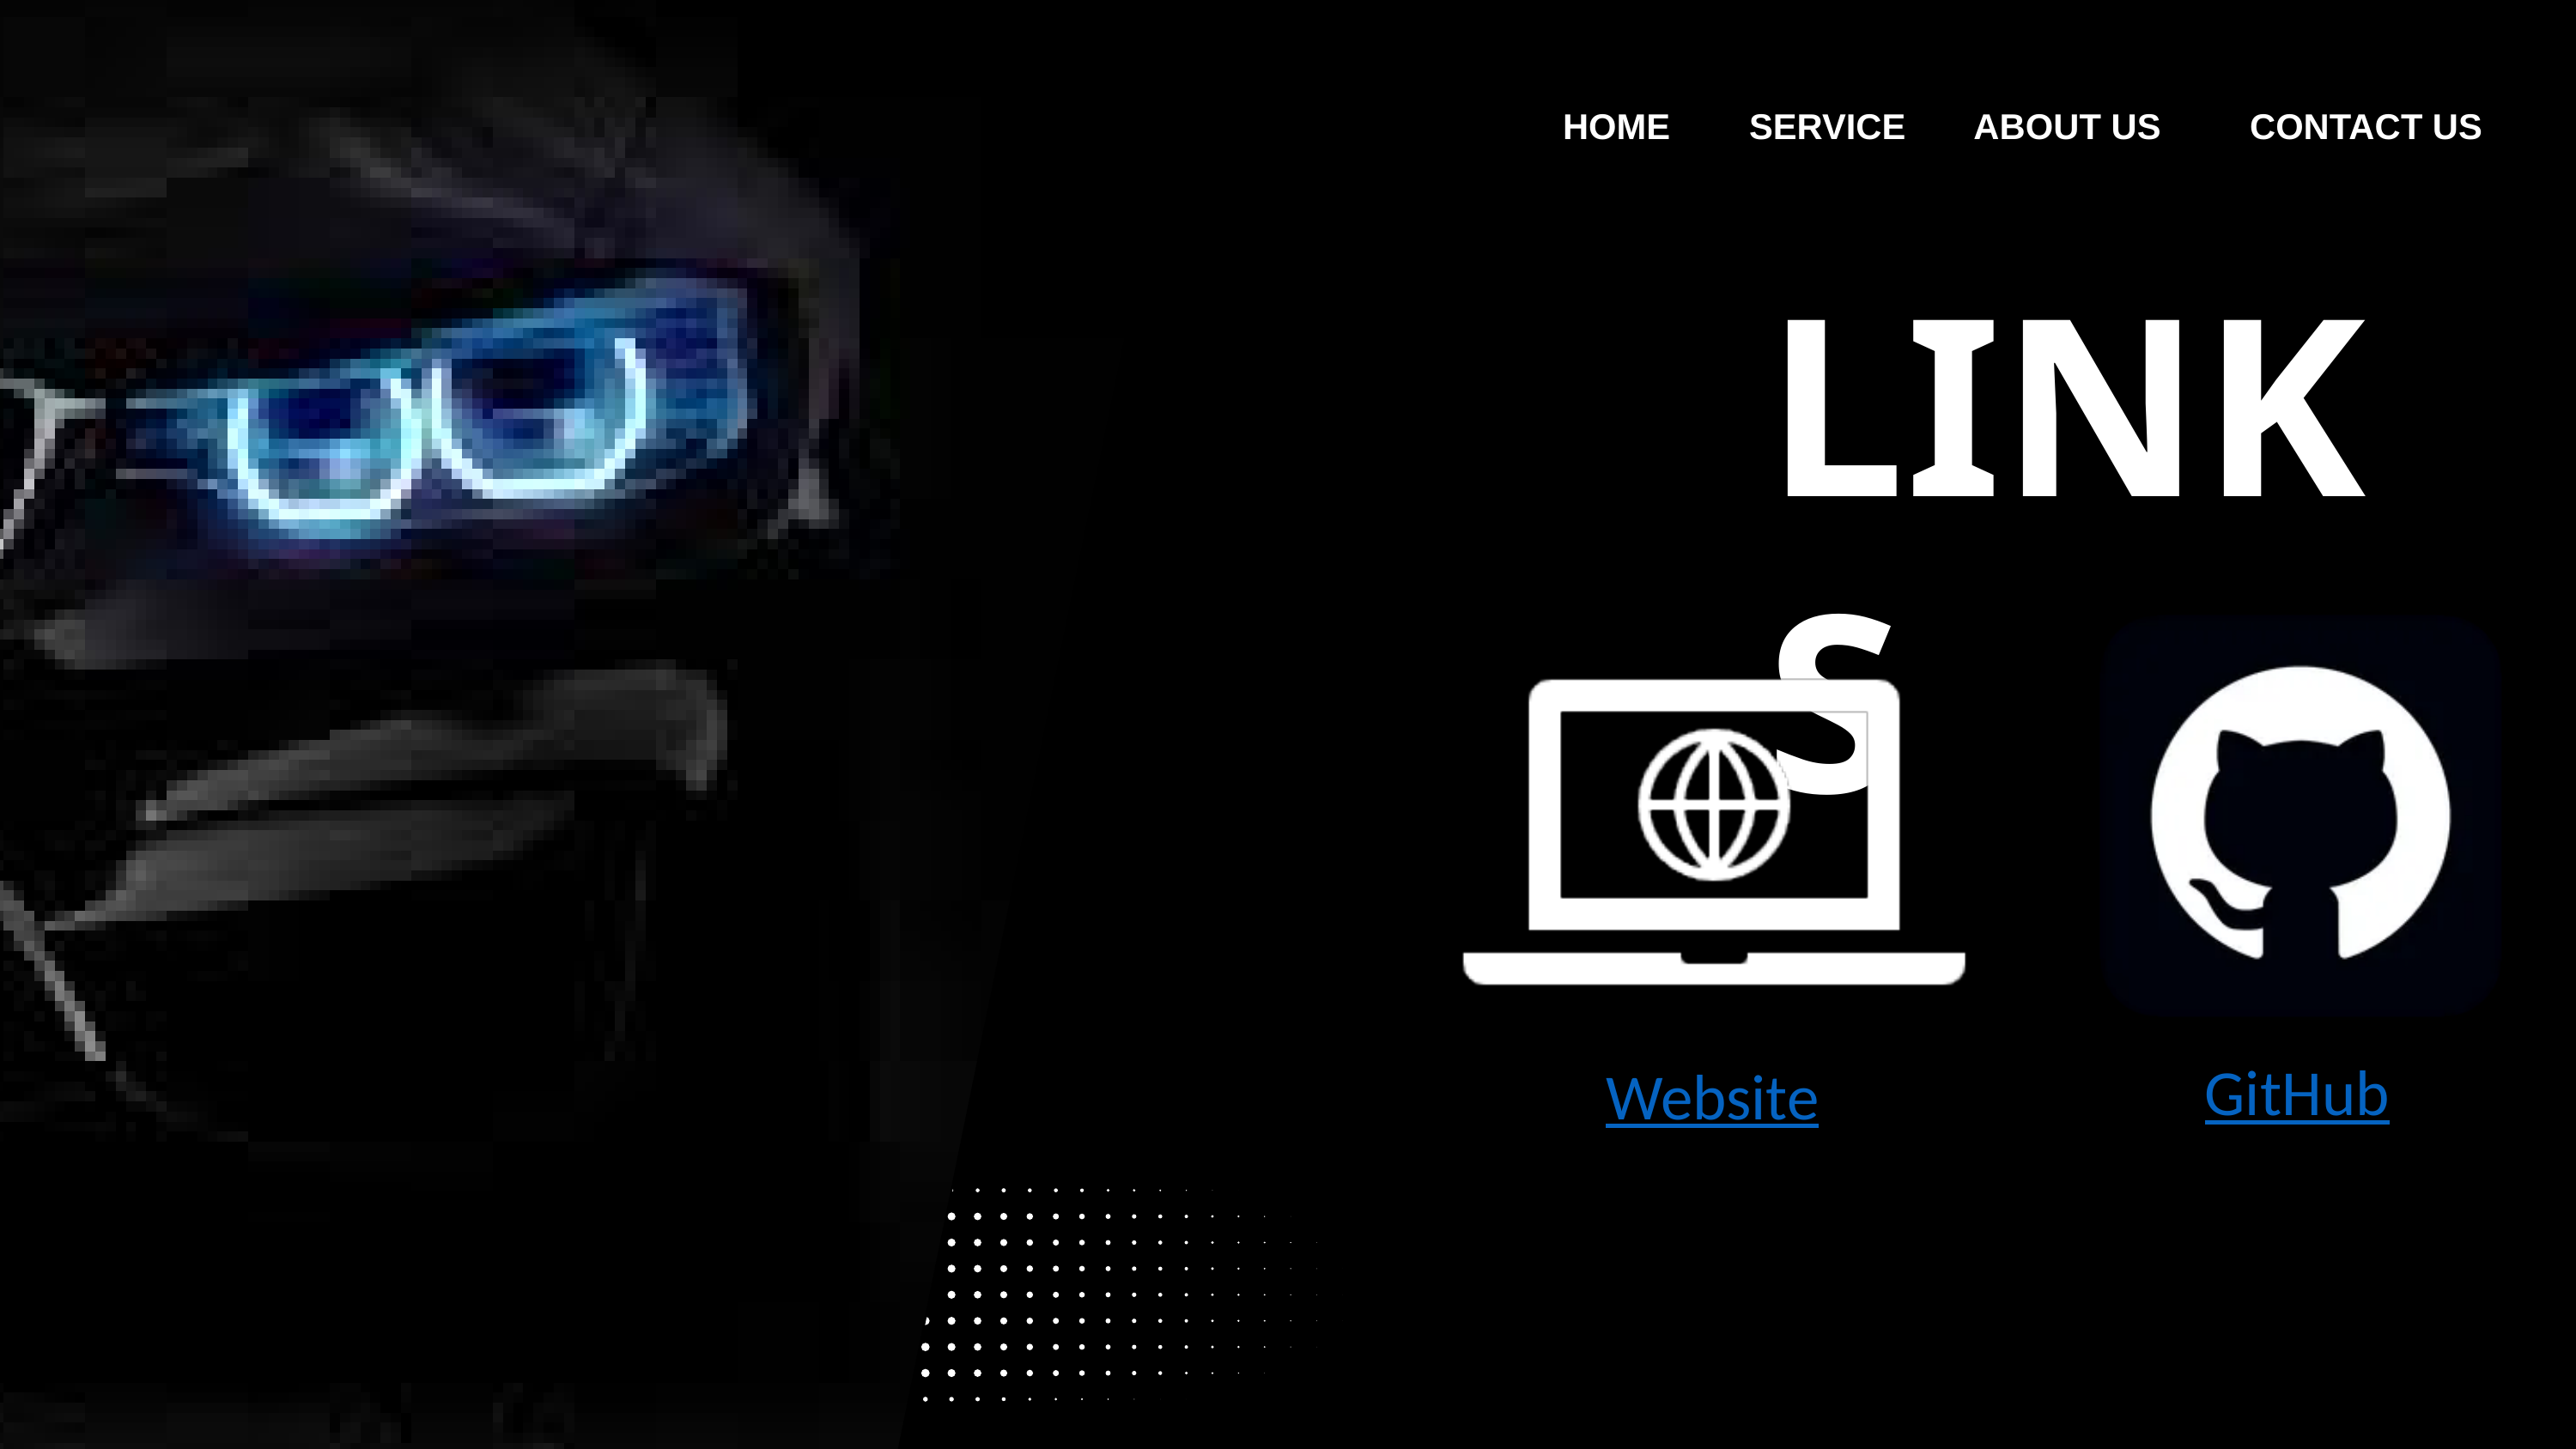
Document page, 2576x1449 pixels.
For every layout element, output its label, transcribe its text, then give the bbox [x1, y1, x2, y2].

text_box [1209, 1265, 1216, 1272]
text_box [999, 1238, 1009, 1247]
text_box [1209, 1343, 1216, 1350]
text_box [946, 1289, 957, 1300]
text_box [1026, 1187, 1033, 1194]
text_box [1078, 1187, 1085, 1193]
text_box [1236, 1318, 1242, 1324]
text_box [1025, 1290, 1035, 1300]
text_box HOME SERVICE ABOUT US CONTACT US [1550, 97, 2576, 154]
text_box [1000, 1396, 1007, 1403]
text_box [1053, 1396, 1059, 1402]
text_box [1183, 1370, 1189, 1376]
text_box [999, 1368, 1009, 1378]
text_box [1078, 1212, 1086, 1221]
text_box [1052, 1317, 1060, 1325]
text_box [1052, 1238, 1060, 1247]
text_box [1183, 1344, 1189, 1350]
text_box [920, 1367, 931, 1379]
text_box [974, 1396, 981, 1403]
picture [1453, 571, 1978, 1095]
text_box [947, 1211, 957, 1222]
text_box [1236, 1266, 1242, 1271]
text_box [1078, 1239, 1086, 1246]
text_box [999, 1264, 1009, 1274]
text_box [1236, 1240, 1242, 1246]
text_box [1209, 1318, 1216, 1324]
text_box [1183, 1240, 1189, 1246]
text_box [999, 1316, 1009, 1325]
text_box [1052, 1212, 1060, 1221]
text_box [1157, 1318, 1163, 1325]
text_box [1131, 1369, 1138, 1377]
text_box [1131, 1291, 1138, 1299]
text_box [926, 1316, 931, 1326]
text_box [1104, 1264, 1112, 1272]
text_box [1183, 1292, 1189, 1298]
text_box [1183, 1213, 1189, 1220]
text_box [1131, 1213, 1138, 1220]
text_box [946, 1342, 957, 1352]
text_box [1105, 1187, 1111, 1193]
text_box [1157, 1213, 1163, 1220]
text_box [1209, 1213, 1216, 1220]
text_box [1104, 1317, 1112, 1325]
text_box [0, 0, 1196, 1449]
text_box [973, 1316, 983, 1326]
text_box [1183, 1318, 1189, 1324]
text_box [1052, 1368, 1060, 1378]
text_box [1131, 1343, 1138, 1350]
text_box [1236, 1214, 1242, 1219]
text_box [1210, 1370, 1215, 1376]
text_box [1053, 1187, 1060, 1194]
text_box LINKS [1753, 243, 2452, 849]
text_box [1078, 1369, 1086, 1377]
text_box GitHub [2192, 1045, 2576, 1136]
text_box [999, 1211, 1009, 1222]
text_box [1236, 1292, 1242, 1298]
text_box [1052, 1290, 1060, 1299]
picture [2072, 587, 2530, 1046]
text_box [1104, 1343, 1112, 1351]
text_box [1131, 1239, 1138, 1246]
text_box [1027, 1396, 1033, 1403]
text_box [1025, 1238, 1035, 1247]
text_box [1025, 1368, 1035, 1378]
text_box [1000, 1187, 1007, 1194]
text_box [1104, 1291, 1112, 1299]
text_box [920, 1342, 931, 1353]
text_box [1157, 1240, 1163, 1246]
text_box [1025, 1212, 1035, 1221]
text_box [1104, 1369, 1112, 1377]
text_box [1078, 1290, 1086, 1299]
text_box [1078, 1317, 1086, 1325]
text_box [921, 1396, 929, 1403]
text_box [1157, 1343, 1163, 1350]
text_box [1078, 1264, 1086, 1273]
text_box [1104, 1213, 1112, 1221]
text_box [1025, 1264, 1035, 1273]
text_box [1025, 1316, 1035, 1325]
text_box [973, 1342, 983, 1352]
text_box [1157, 1370, 1163, 1376]
text_box [999, 1290, 1009, 1300]
text_box [1157, 1265, 1163, 1272]
text_box [1052, 1264, 1060, 1273]
text_box [973, 1289, 983, 1300]
text_box [973, 1237, 983, 1247]
text_box [1078, 1343, 1086, 1351]
text_box [999, 1342, 1009, 1352]
text_box [1104, 1239, 1112, 1246]
text_box [946, 1264, 957, 1274]
text_box [1209, 1292, 1216, 1298]
text_box [946, 1367, 957, 1379]
text_box [975, 1187, 981, 1194]
text_box [948, 1396, 955, 1403]
text_box [1131, 1318, 1138, 1325]
text_box [1052, 1343, 1060, 1351]
text_box [946, 1237, 957, 1248]
text_box [946, 1315, 957, 1326]
text_box [1236, 1344, 1242, 1349]
text_box [973, 1211, 983, 1222]
text_box [1209, 1240, 1216, 1246]
text_box [1025, 1343, 1035, 1352]
text_box Website [1593, 1095, 1978, 1139]
text_box [1157, 1291, 1163, 1298]
text_box [973, 1368, 983, 1379]
text_box [1183, 1265, 1189, 1272]
text_box [1131, 1187, 1137, 1193]
text_box [1131, 1265, 1138, 1272]
text_box [973, 1264, 983, 1274]
